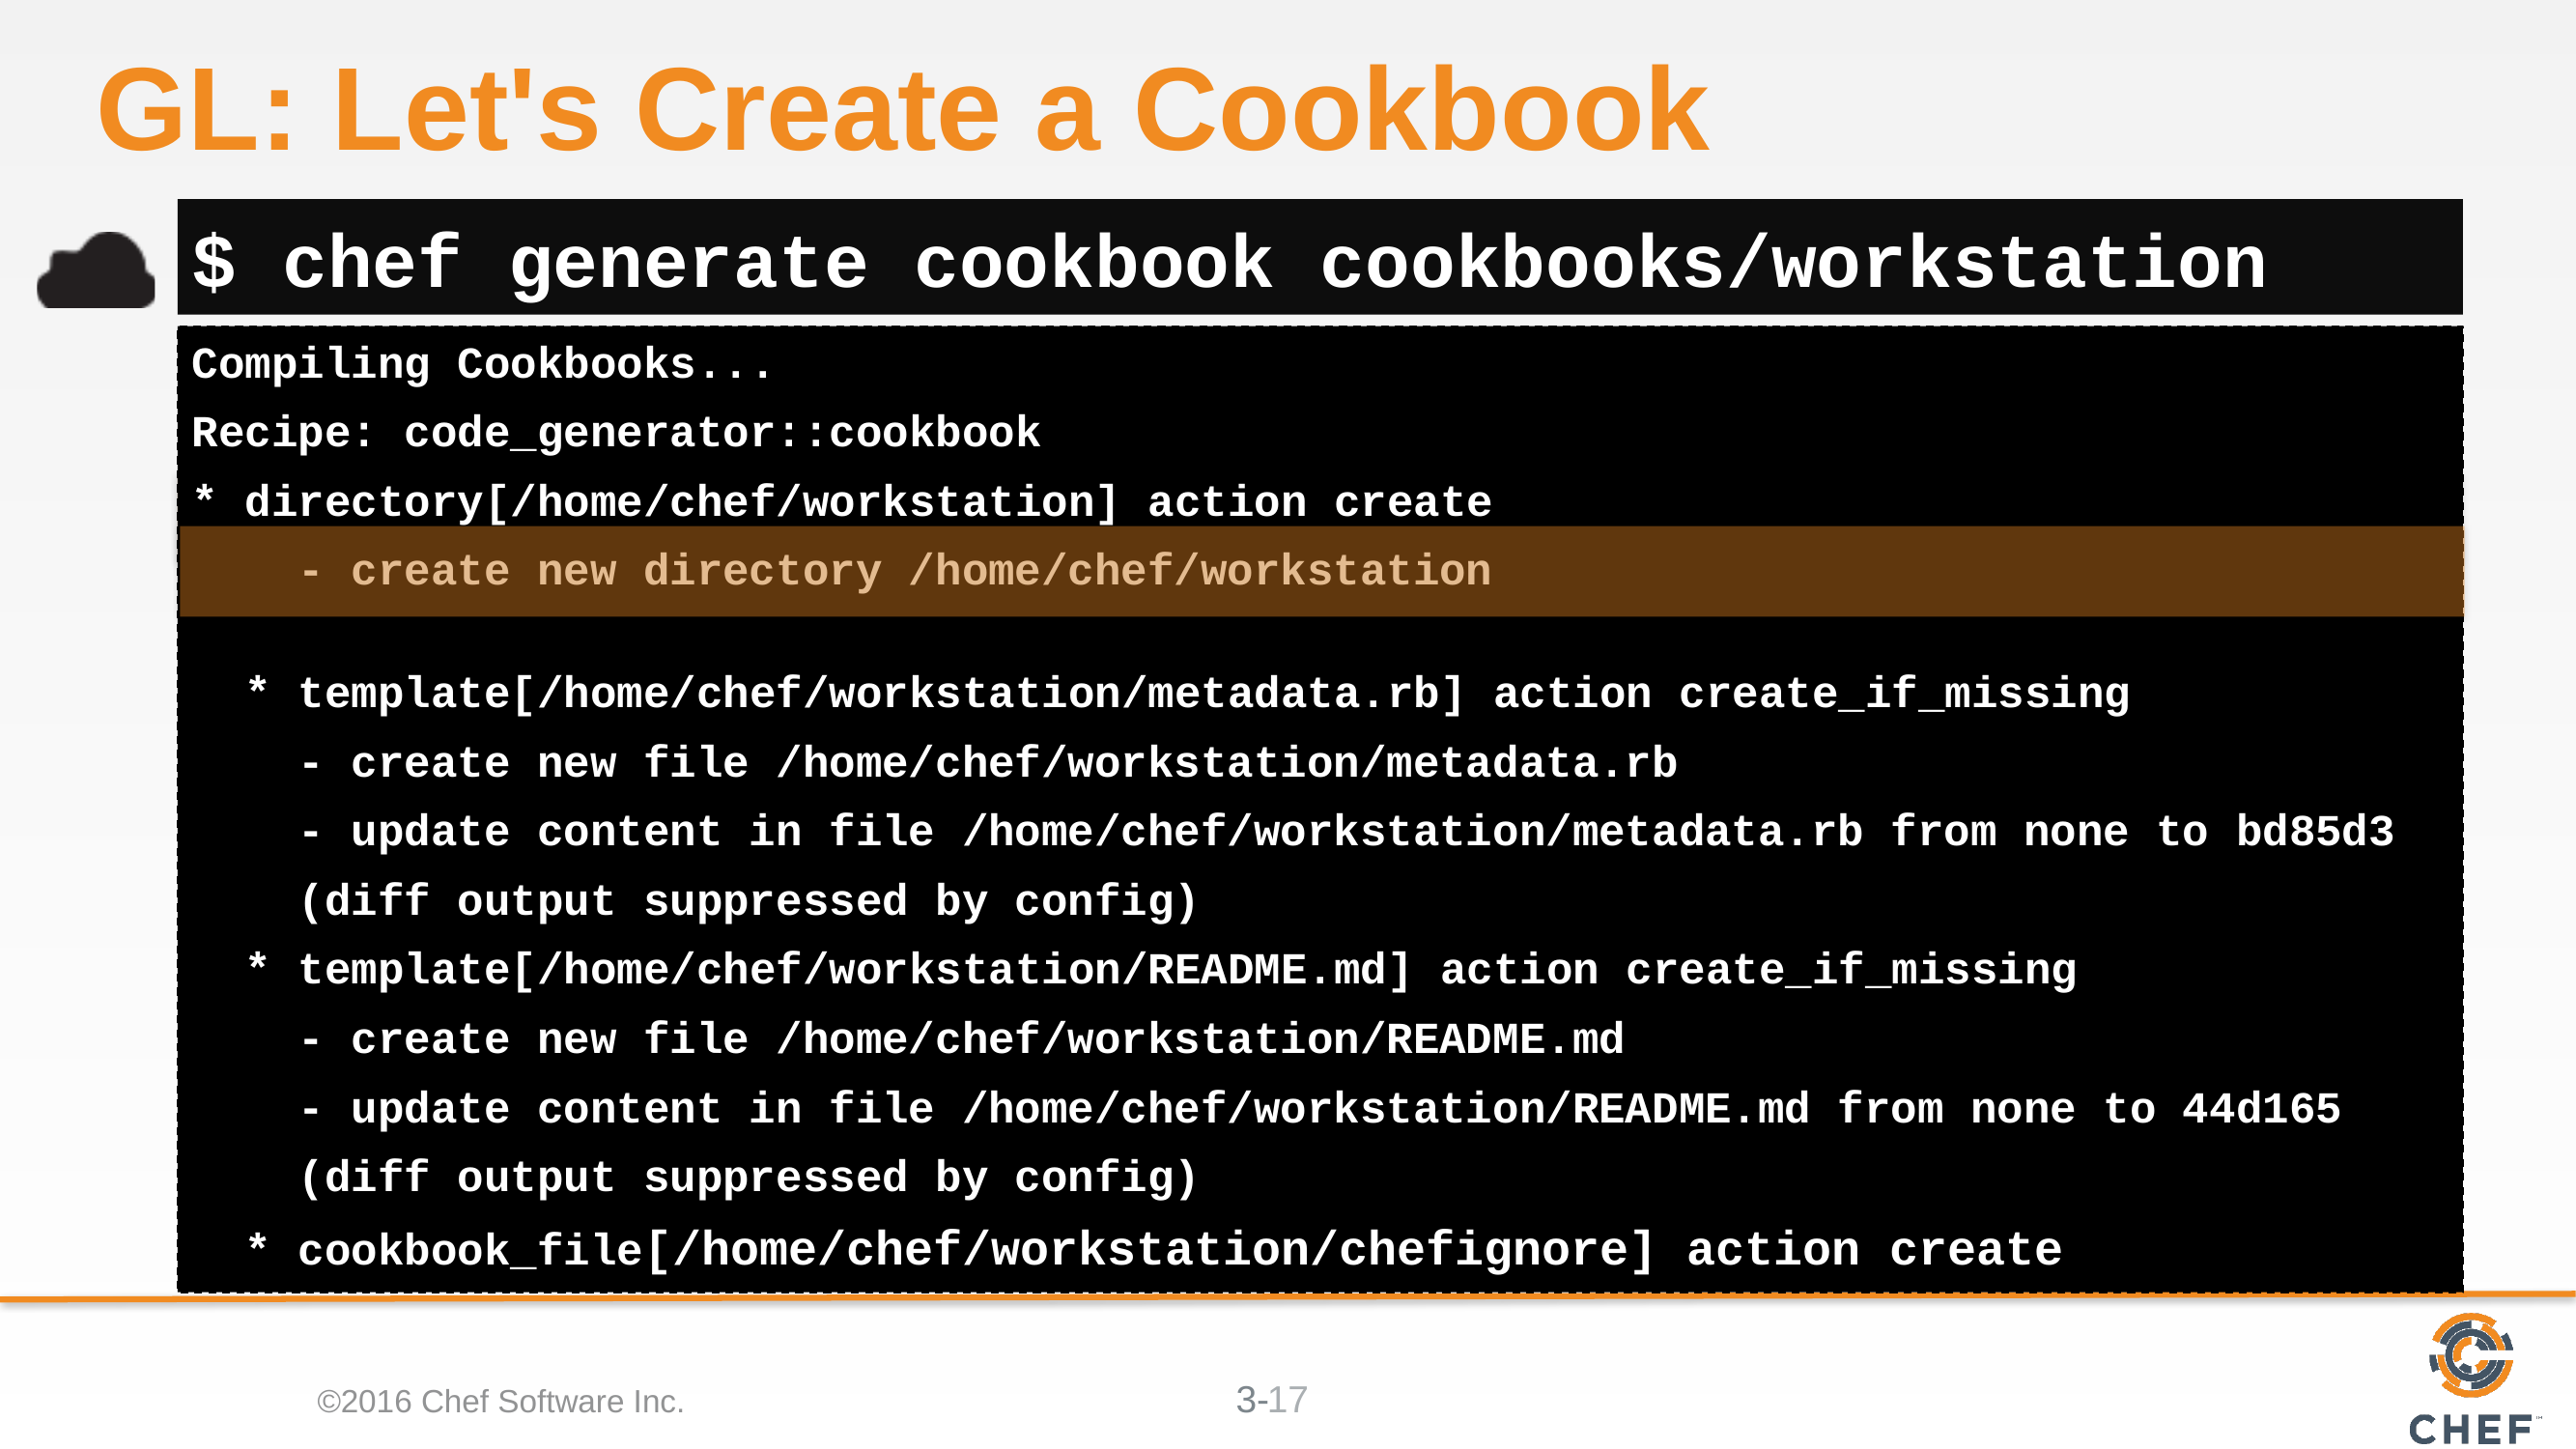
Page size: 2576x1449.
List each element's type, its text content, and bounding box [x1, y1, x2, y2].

title GL: Let's Create a Cookbook [96, 48, 2463, 180]
picture [2399, 1297, 2550, 1449]
text_box [180, 526, 2465, 617]
list Compiling Cookbooks... Recipe: code_generator::cookbook * directory[/home/chef/workstation] action create - create new directory /home/chef/workstation * template[/home/chef/workstation/metadata.rb] action create_if_missing - create new file /home/chef/workstation/metadata.rb - update content in file /home/chef/workstation/metadata.rb from none to bd85d3 (diff output suppressed by config) * template[/home/chef/workstation/README.md] action create_if_missing - create new file /home/chef/workstation/README.md - update content in file /home/chef/workstation/README.md from none to 44d165 (diff output suppressed by config) * cookbook_file[/home/chef/workstation/chefignore] action create [177, 326, 2464, 529]
slide_number 17 [998, 1359, 1578, 1437]
list $ chef generate cookbook cookbooks/workstation [177, 199, 2463, 315]
footer ©2016 Chef Software Inc. [51, 1359, 952, 1440]
list Compiling Cookbooks... Recipe: code_generator::cookbook * directory[/home/chef/workstation] action create - create new directory /home/chef/workstation * template[/home/chef/workstation/metadata.rb] action create_if_missing - create new file /home/chef/workstation/metadata.rb - update content in file /home/chef/workstation/metadata.rb from none to bd85d3 (diff output suppressed by config) * template[/home/chef/workstation/README.md] action create_if_missing - create new file /home/chef/workstation/README.md - update content in file /home/chef/workstation/README.md from none to 44d165 (diff output suppressed by config) * cookbook_file[/home/chef/workstation/chefignore] action create [177, 623, 2464, 1293]
